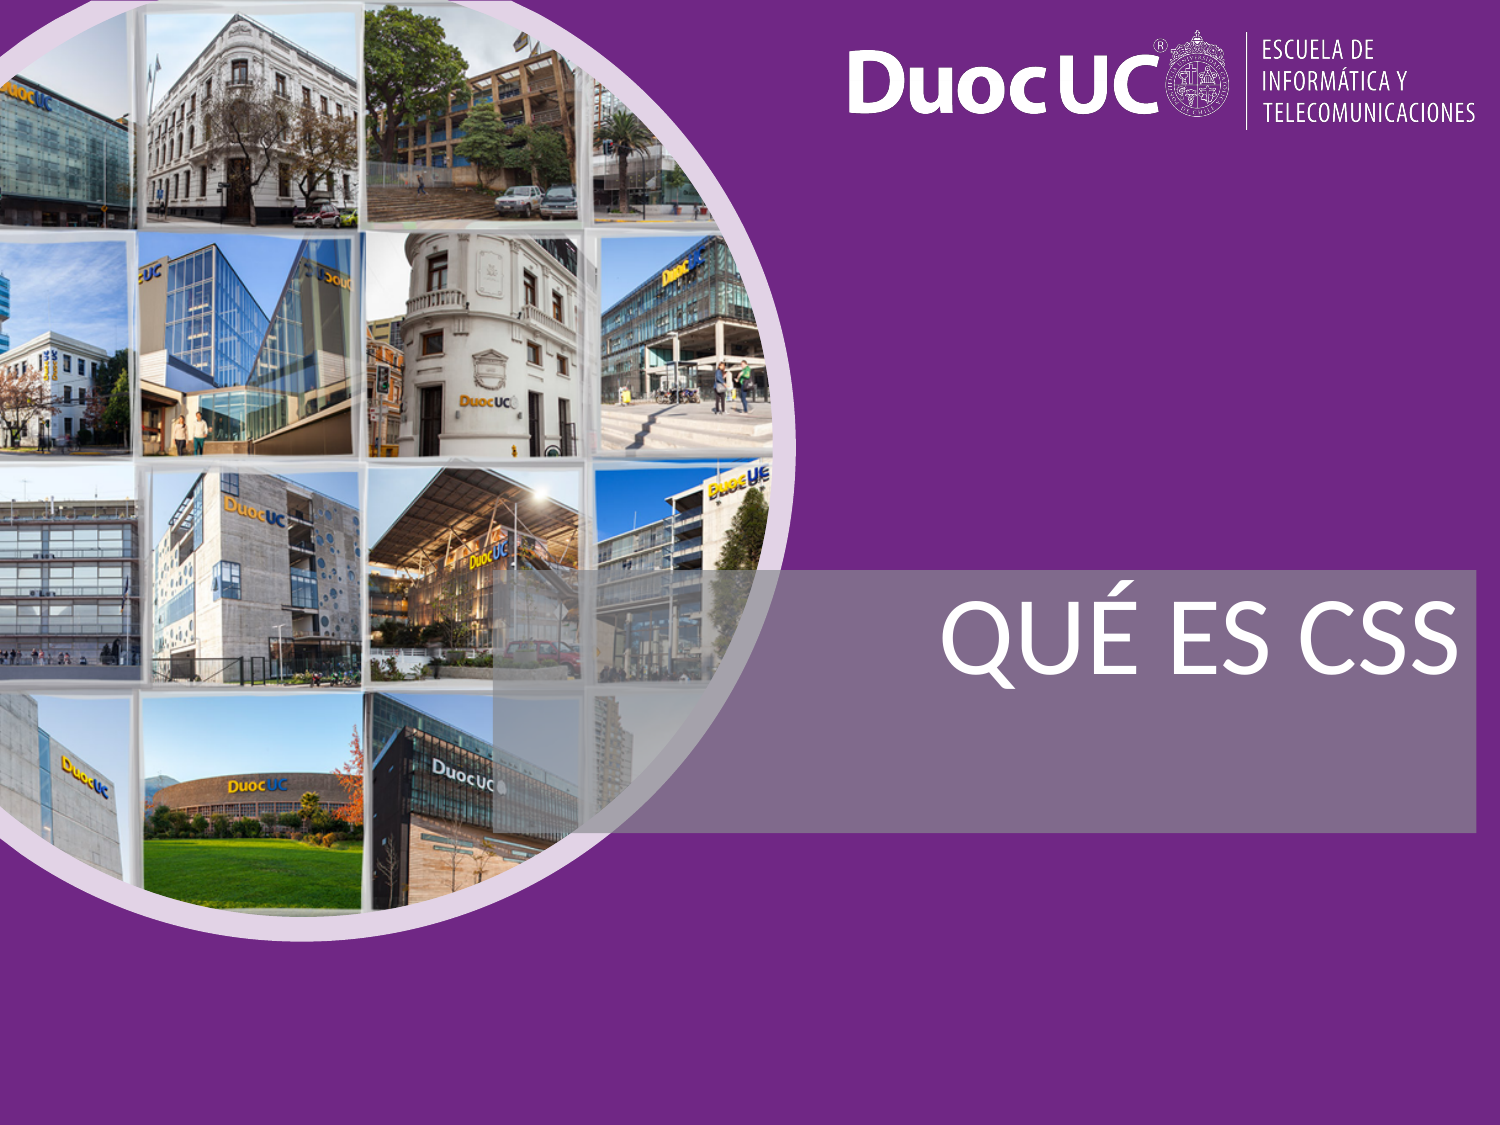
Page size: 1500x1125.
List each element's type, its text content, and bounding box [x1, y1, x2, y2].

title QUÉ ES CSS [492, 570, 1477, 834]
picture [0, 0, 773, 917]
picture [849, 30, 1475, 130]
